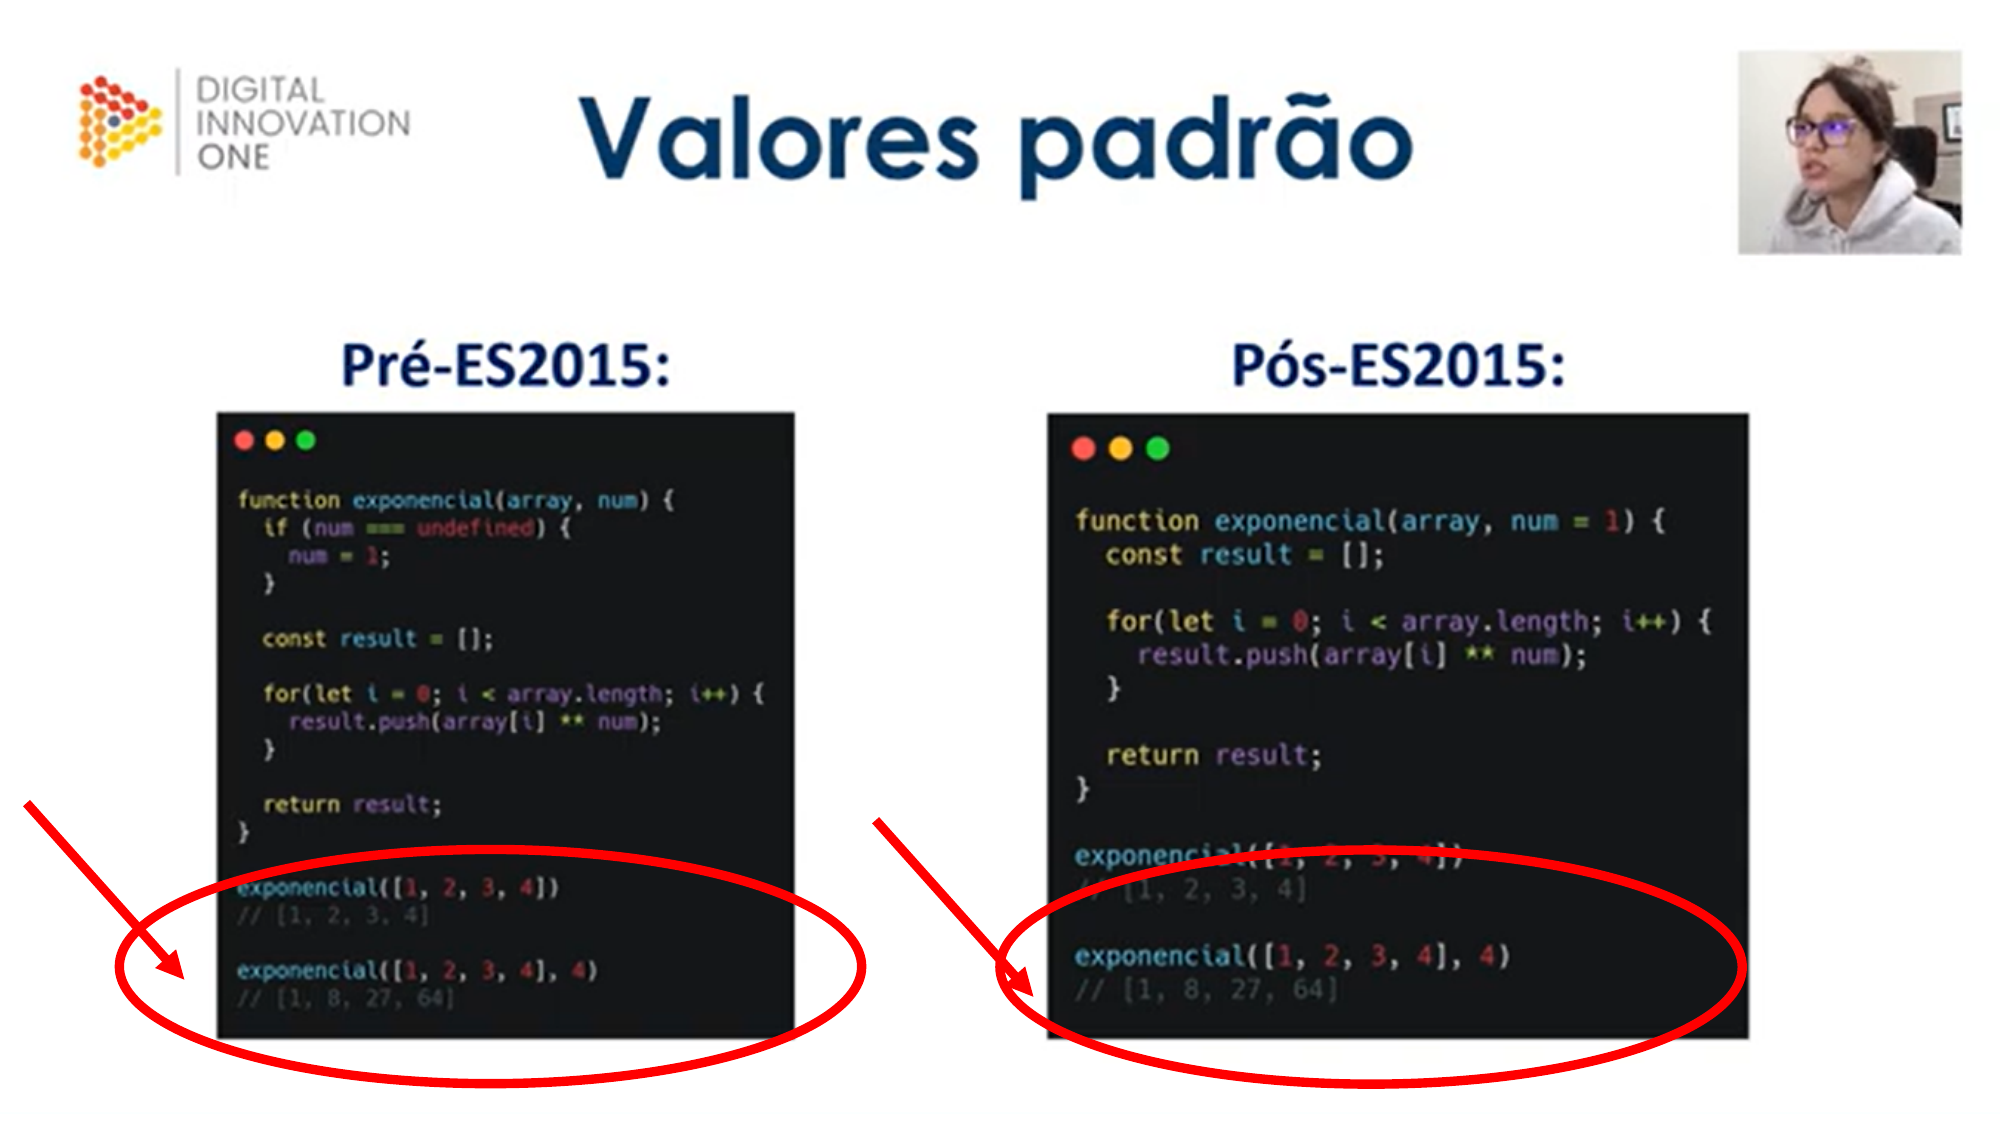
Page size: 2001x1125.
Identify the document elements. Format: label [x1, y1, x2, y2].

picture [0, 10, 2000, 1114]
text_box [875, 820, 1034, 997]
text_box [26, 803, 185, 980]
